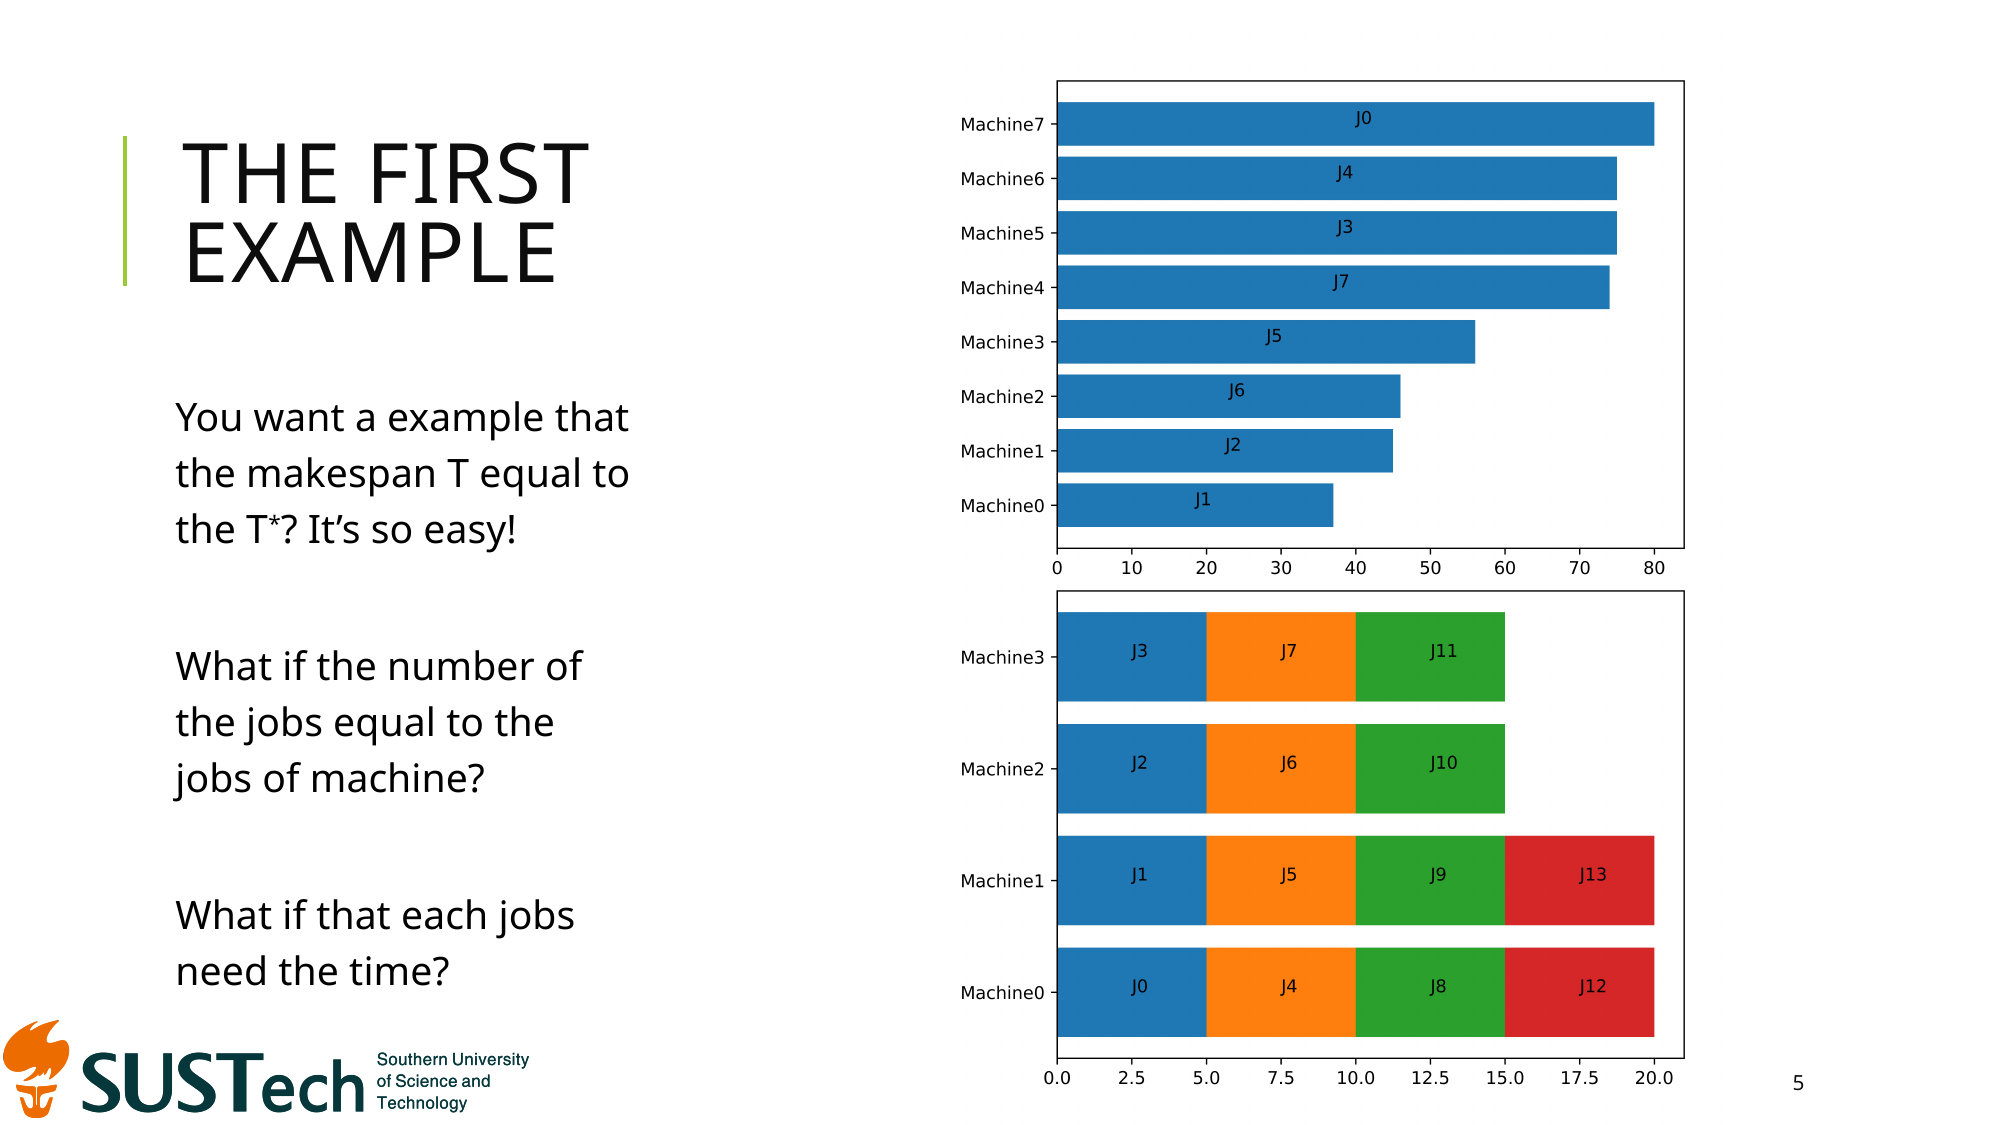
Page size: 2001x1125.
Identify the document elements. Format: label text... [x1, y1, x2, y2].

picture [955, 584, 1765, 1125]
slide_number 5 [1777, 1061, 1938, 1107]
title The first Example [168, 96, 682, 342]
picture [3, 1020, 529, 1118]
picture [955, 8, 1765, 577]
text_box You want a example that the makespan T equal to the T*? It’s so easy! What if the number of the jobs equal to the jobs of machine? What if that each jobs need the time? [168, 374, 640, 1020]
